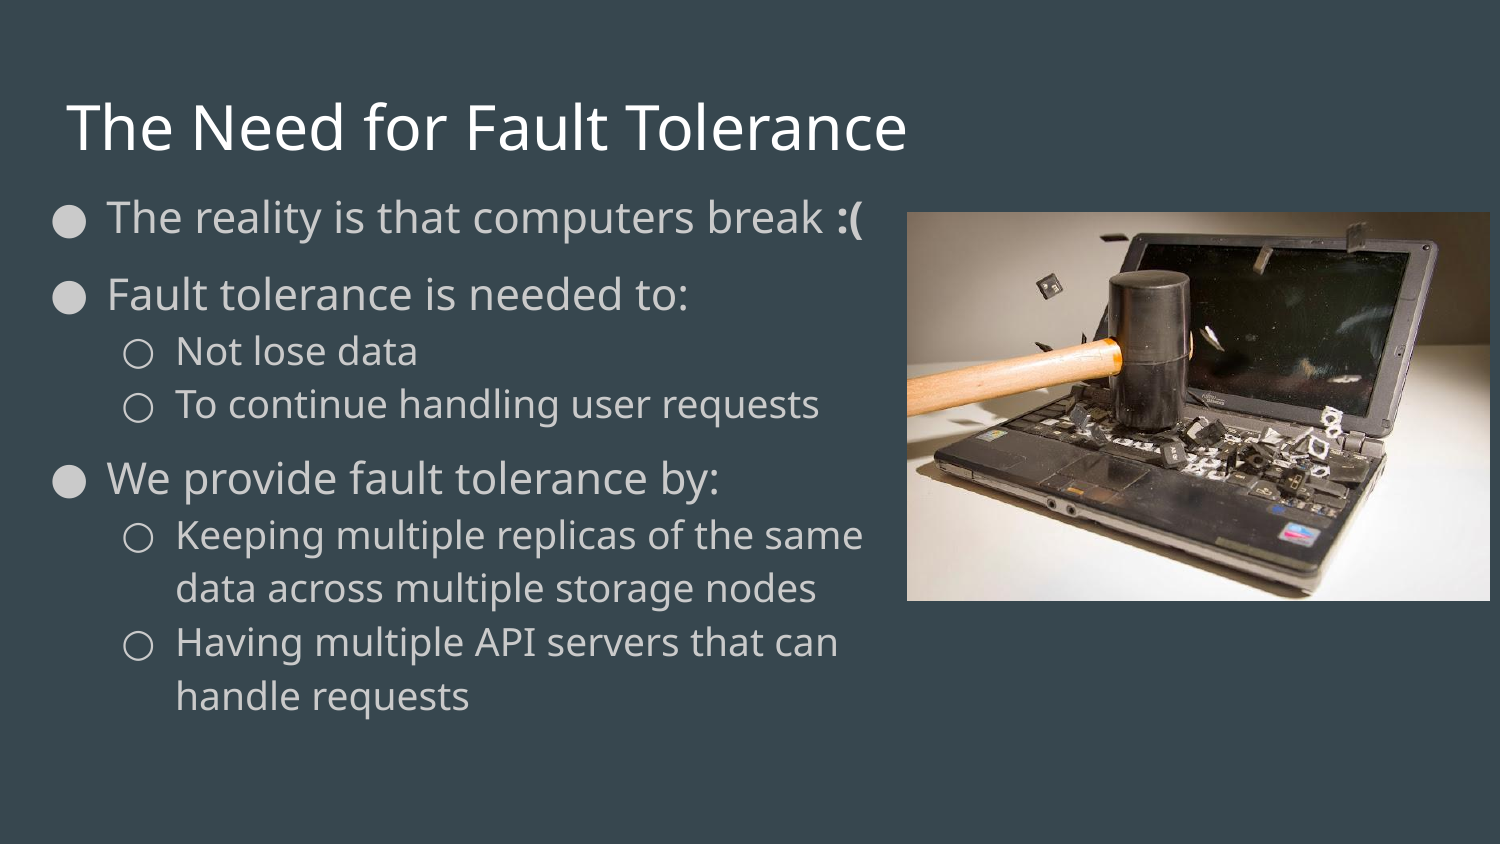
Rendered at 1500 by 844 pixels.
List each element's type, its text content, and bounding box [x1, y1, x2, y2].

list The reality is that computers break :( Fault tolerance is needed to: Not lose data To continue handling user requests We provide fault tolerance by: Keeping multiple replicas of the same data across multiple storage nodes Having multiple API servers that can handle requests [22, 166, 891, 803]
title The Need for Fault Tolerance [51, 72, 1449, 167]
picture [907, 212, 1490, 601]
